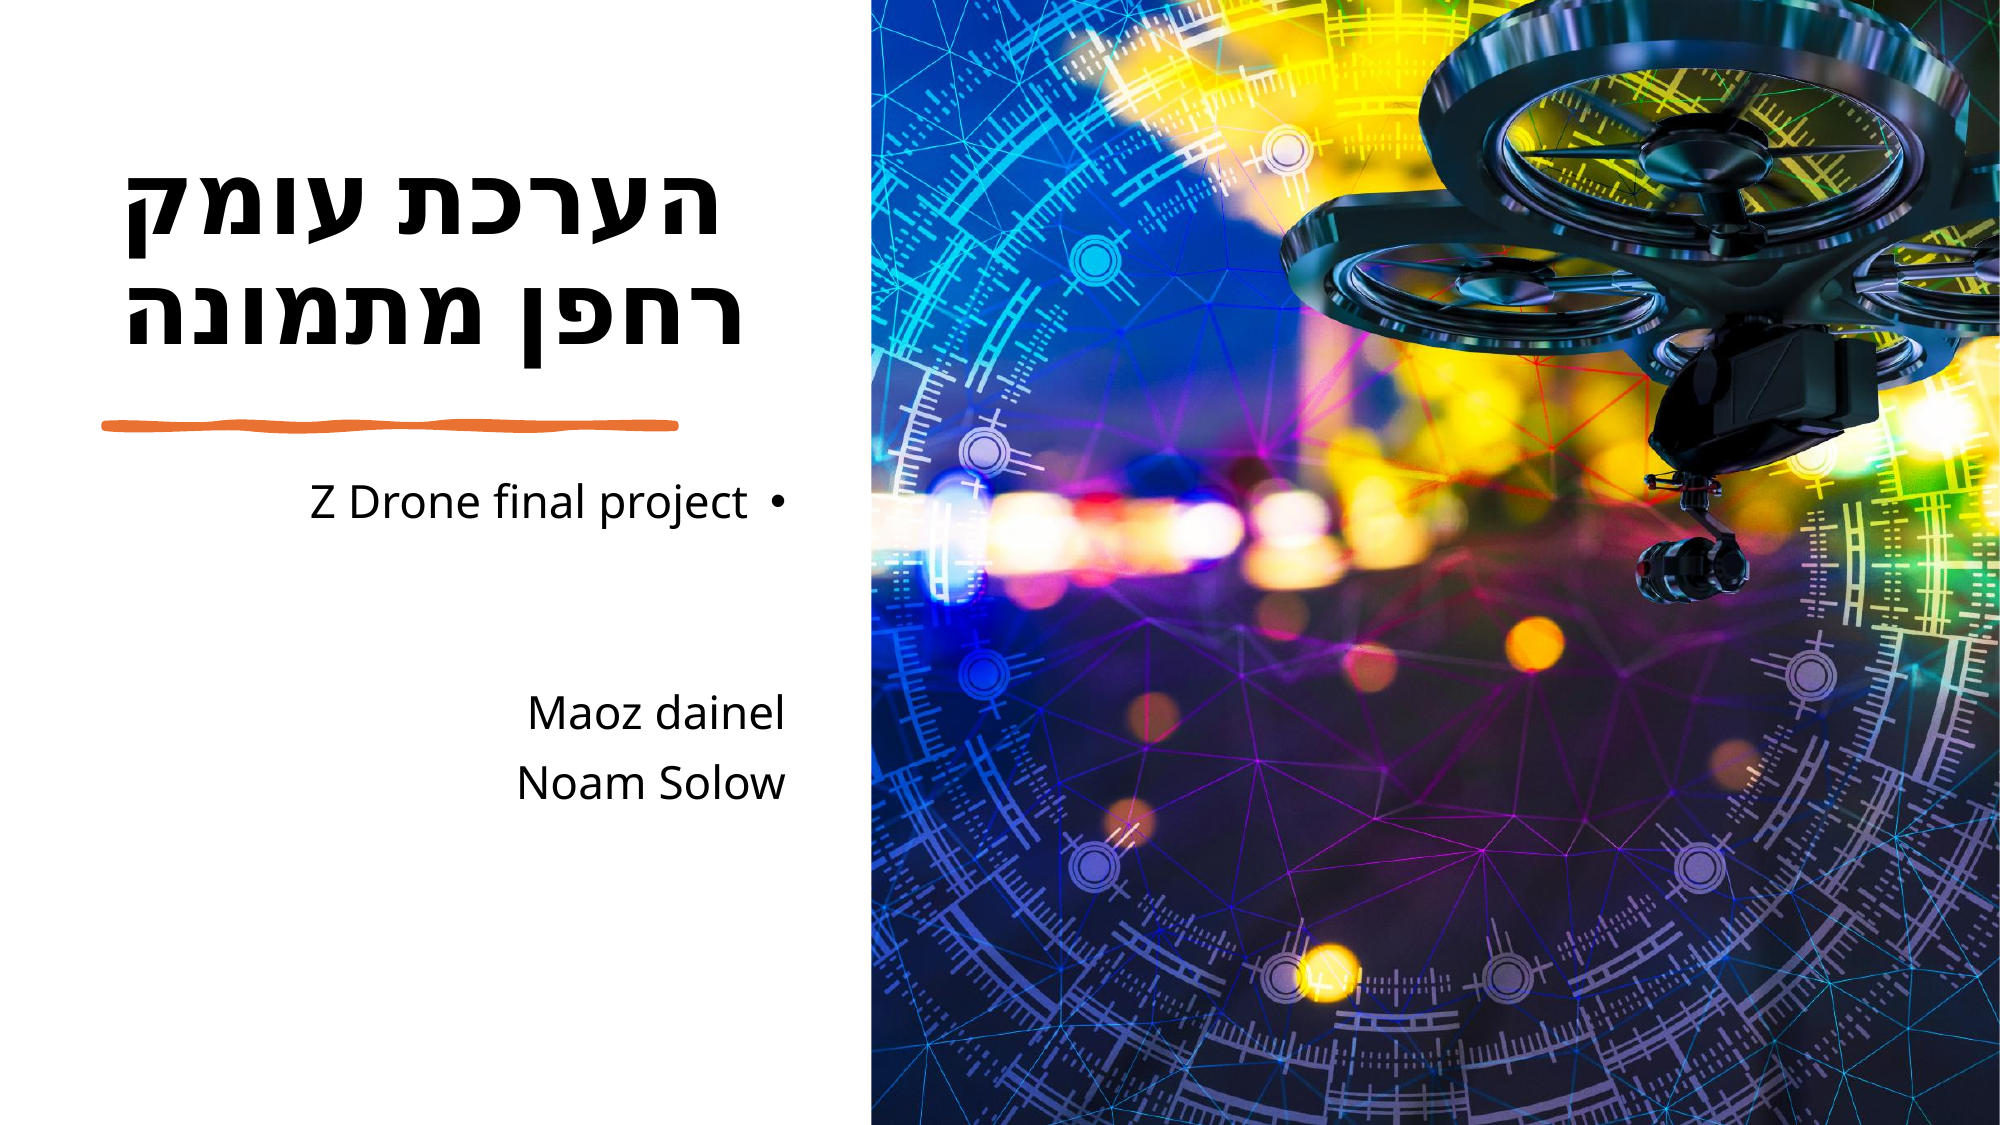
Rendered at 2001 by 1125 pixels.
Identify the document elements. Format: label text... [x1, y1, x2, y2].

list Z Drone final project Maoz dainel Noam Solow [105, 471, 802, 1016]
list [870, 0, 2000, 1125]
text_box [103, 420, 677, 432]
text_box [0, 0, 870, 1125]
title הערכת עומק רחפן מתמונה [105, 53, 822, 375]
